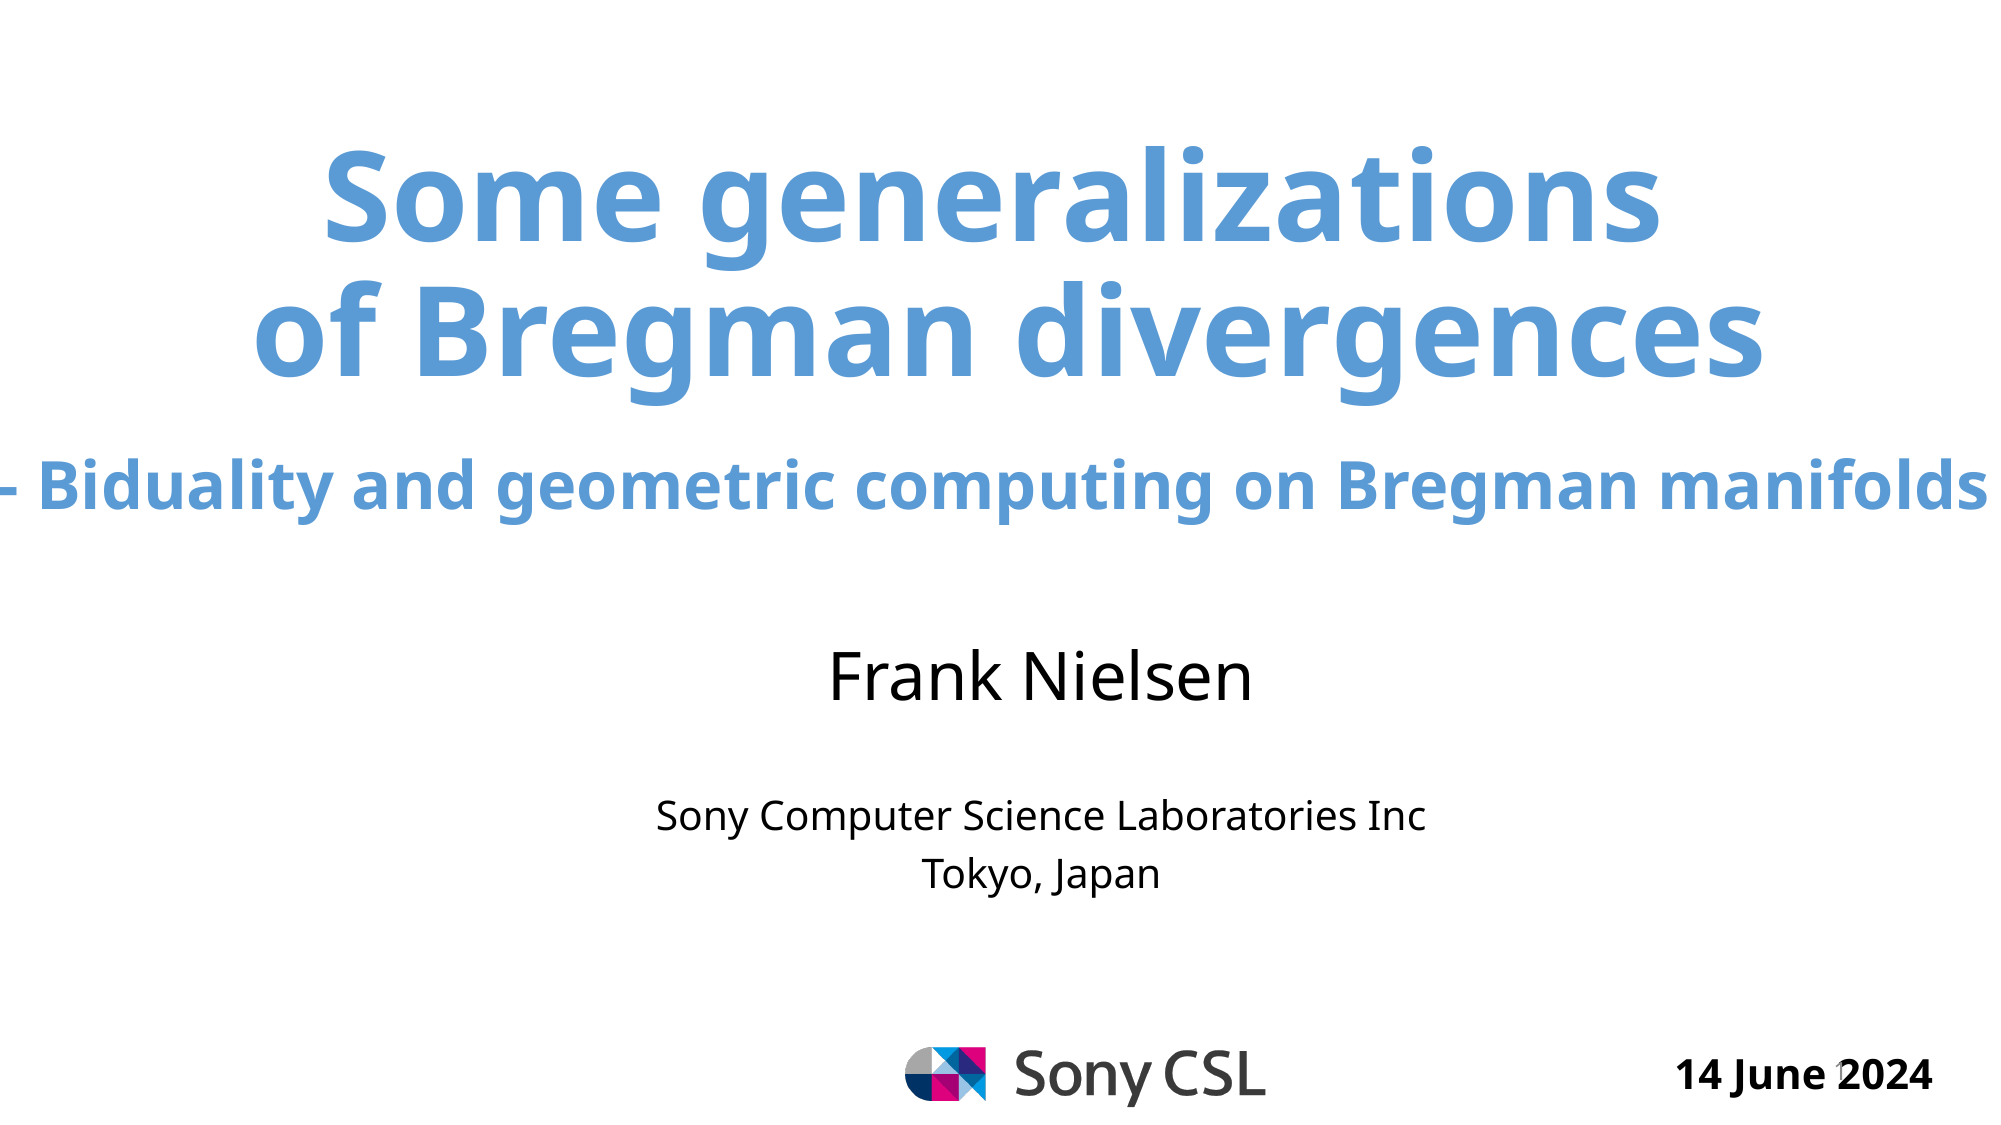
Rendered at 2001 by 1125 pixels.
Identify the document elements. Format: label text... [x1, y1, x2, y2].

slide_number 1 [1412, 1042, 1863, 1103]
text_box Some generalizations of Bregman divergences [109, 108, 1910, 412]
picture [887, 1023, 1283, 1125]
text_box Frank Nielsen Sony Computer Science Laboratories Inc Tokyo, Japan [291, 635, 1792, 907]
text_box 14 June 2024 [1659, 1040, 1949, 1106]
text_box - Biduality and geometric computing on Bregman manifolds - [0, 435, 2000, 576]
